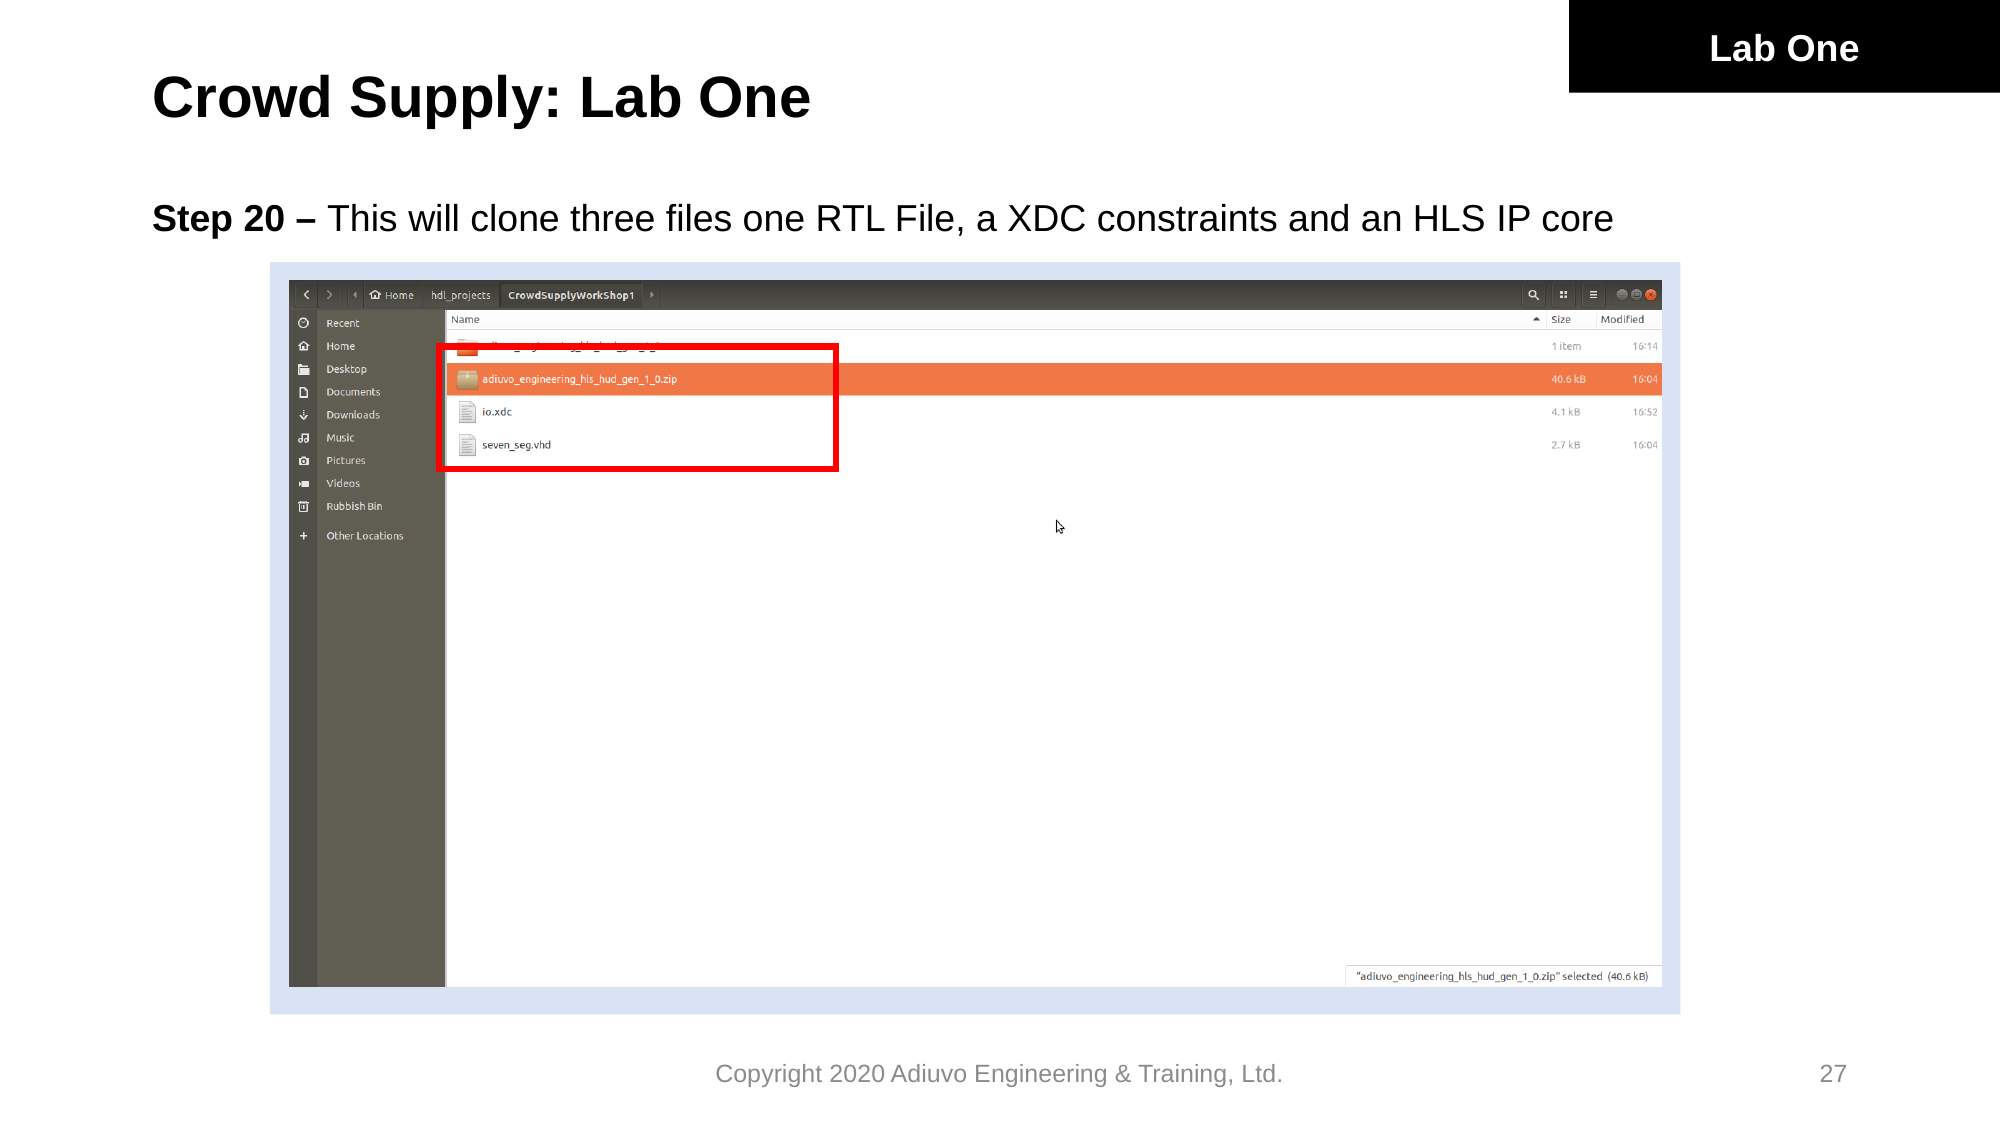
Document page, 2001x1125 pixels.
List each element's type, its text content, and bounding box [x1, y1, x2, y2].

picture [289, 280, 1662, 987]
text_box Lab One [1568, 0, 2000, 94]
text_box [269, 261, 1681, 1015]
slide_number 27 [1412, 1042, 1863, 1103]
title Crowd Supply: Lab One [137, 59, 1863, 153]
text_box Step 20 – This will clone three files one RTL File, a XDC constraints and an HLS IP core [137, 186, 1863, 247]
footer Copyright 2020 Adiuvo Engineering & Training, Ltd. [662, 1042, 1338, 1103]
